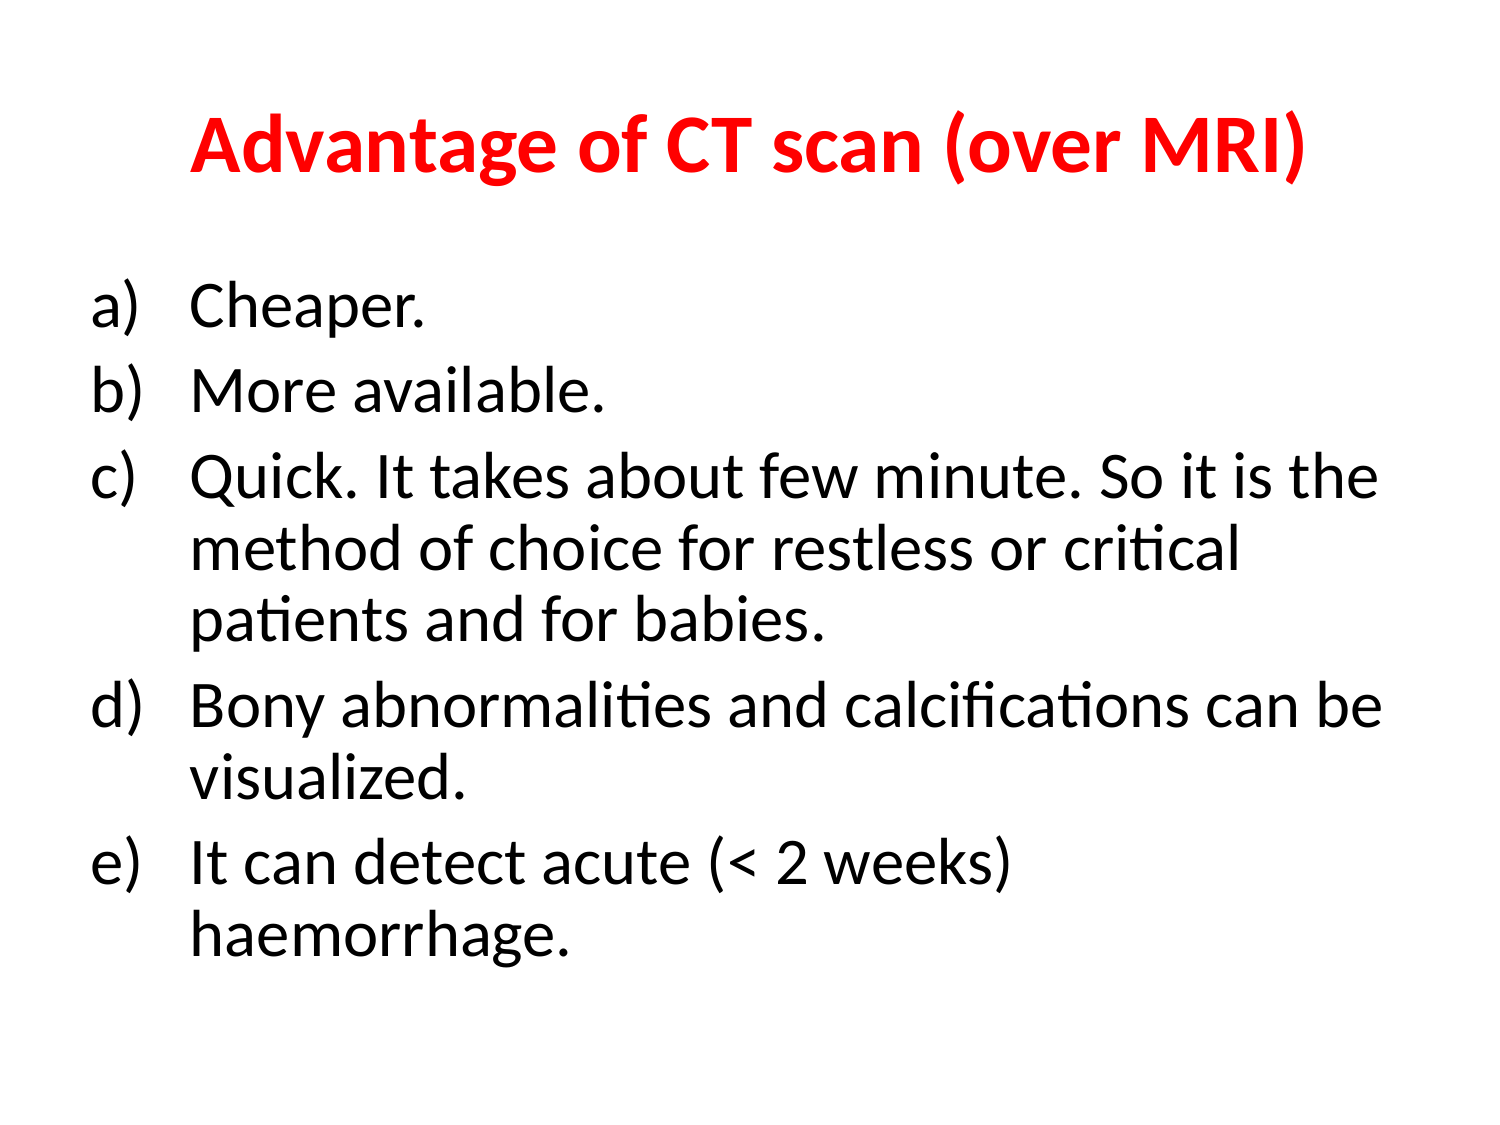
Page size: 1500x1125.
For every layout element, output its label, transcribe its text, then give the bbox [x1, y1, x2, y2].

title Advantage of CT scan (over MRI) [75, 45, 1425, 233]
list Cheaper. More available. Quick. It takes about few minute. So it is the method of choice for restless or critical patients and for babies. Bony abnormalities and calcifications can be visualized. It can detect acute (< 2 weeks) haemorrhage. [75, 262, 1425, 1005]
